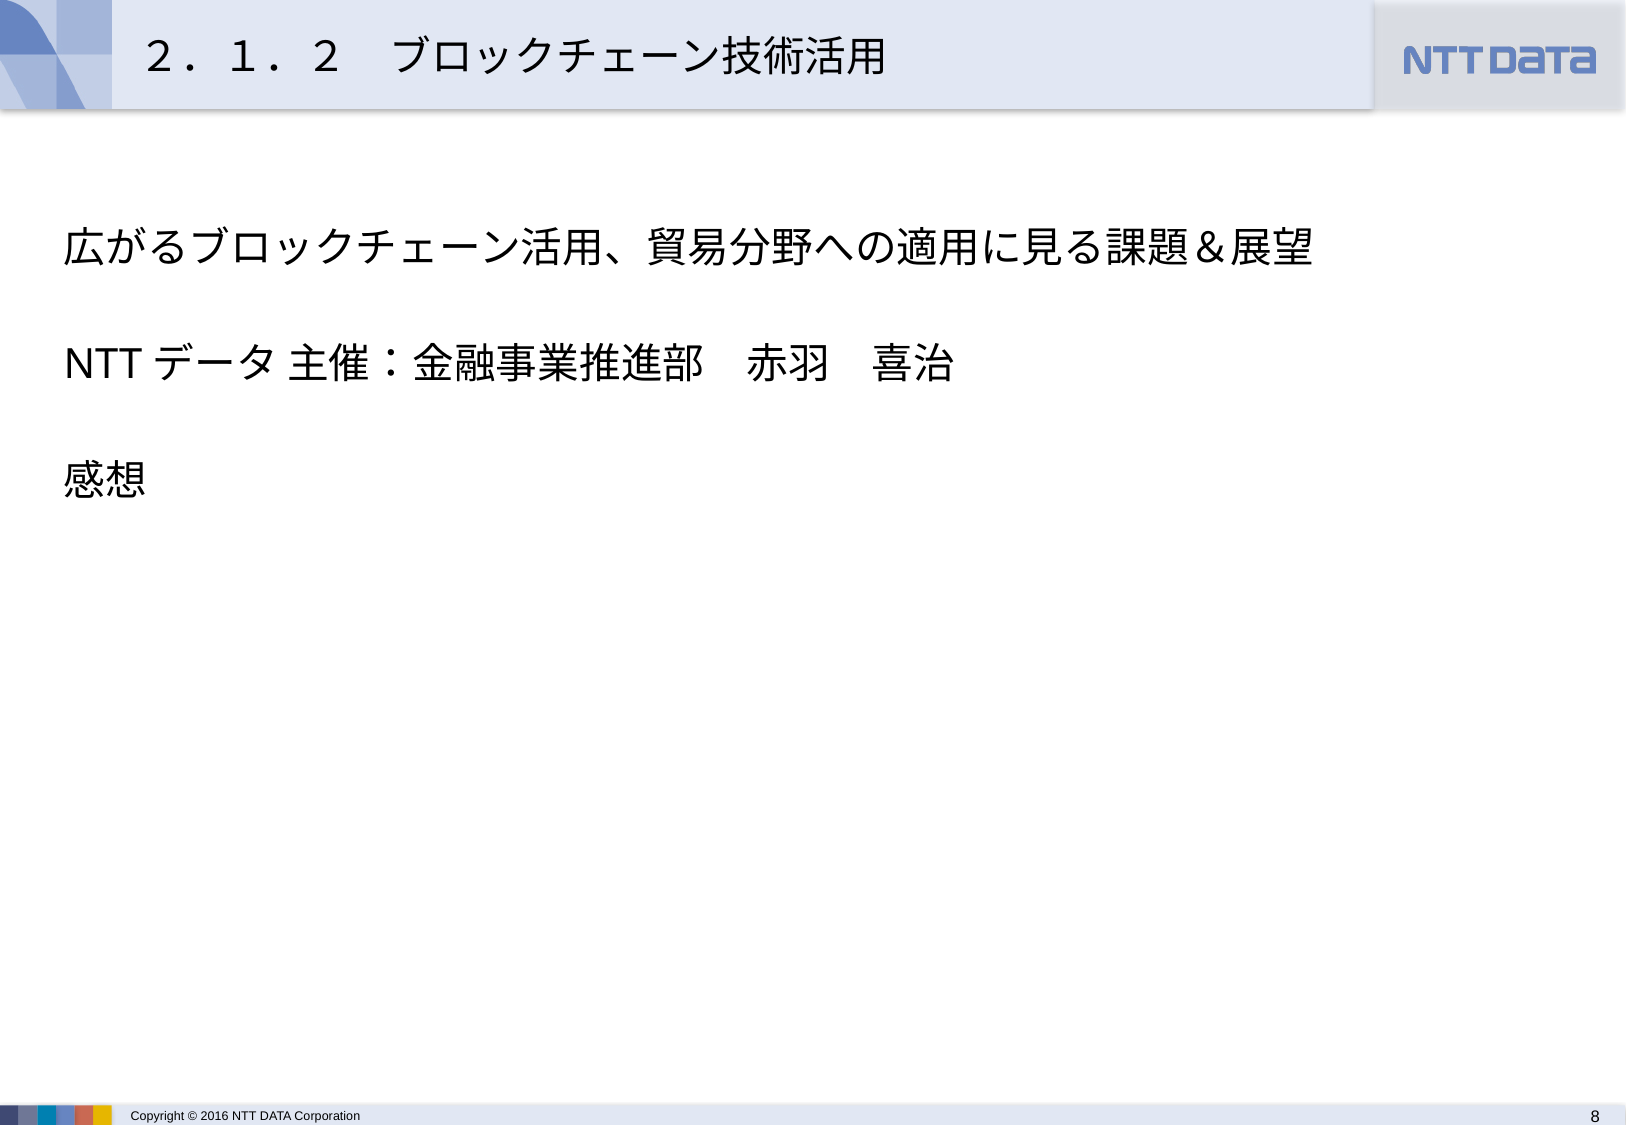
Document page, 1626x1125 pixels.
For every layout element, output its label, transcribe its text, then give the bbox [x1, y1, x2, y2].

title ２．１．２ ブロックチェーン技術活用 [111, 0, 1363, 109]
list 広がるブロックチェーン活用、貿易分野への適用に見る課題＆展望 NTTデータ 主催：金融事業推進部 赤羽 喜治 感想 [48, 154, 1581, 1068]
picture [0, 0, 111, 109]
picture [1404, 46, 1596, 74]
